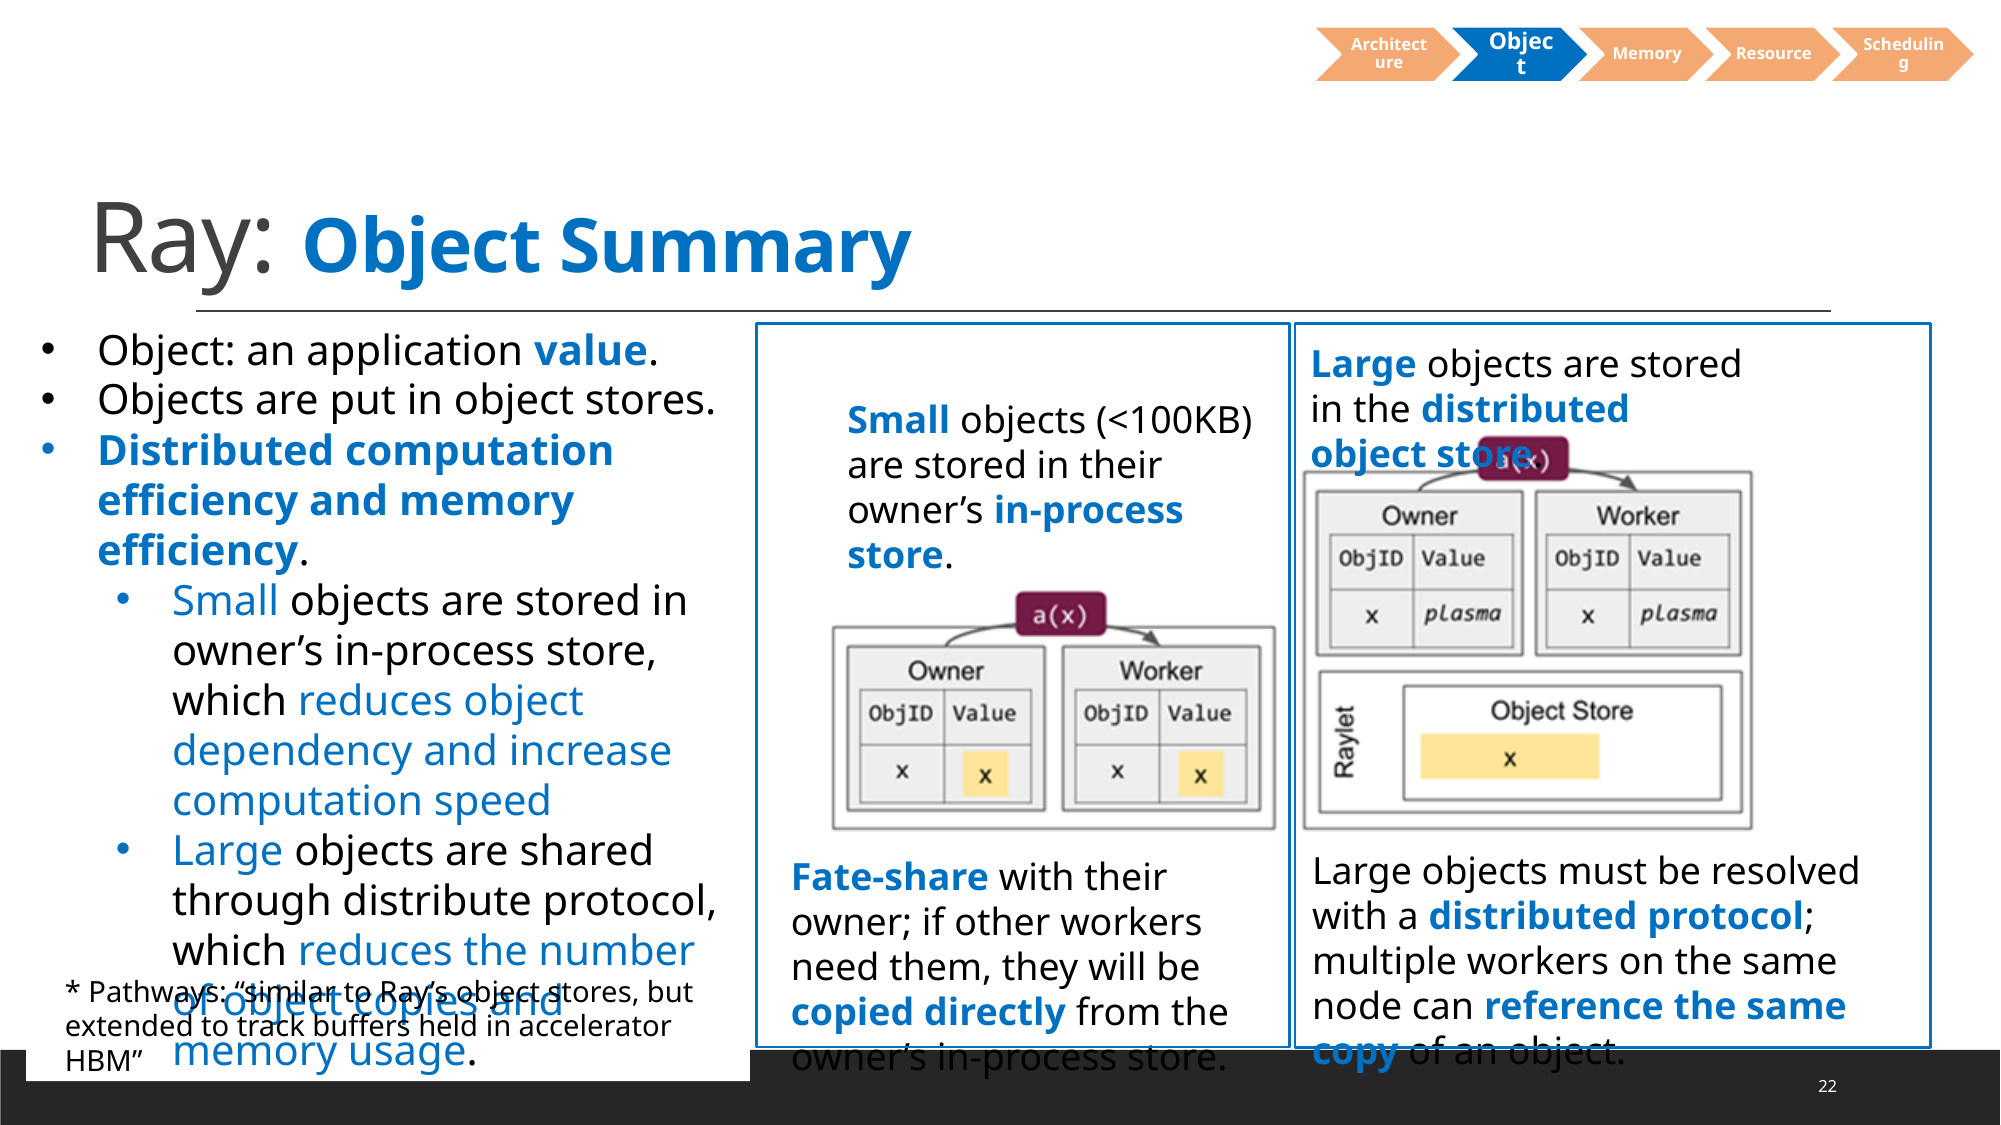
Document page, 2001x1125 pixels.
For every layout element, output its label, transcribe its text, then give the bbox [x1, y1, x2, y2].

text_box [775, 332, 1925, 1043]
text_box * Pathways: “similar to Ray’s object stores, but extended to track buffers held in accelerator HBM” [50, 965, 738, 1086]
text_box [1294, 322, 1932, 333]
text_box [1311, 20, 1977, 89]
text_box [755, 322, 1291, 1048]
title Ray: Object Summary [73, 62, 1952, 301]
slide_number 22 [1803, 1057, 1932, 1118]
text_box Object: an application value. Objects are put in object stores. Distributed computation efficiency and memory efficiency. Small objects are stored in owner’s in-process store, which reduces object dependency and increase computation speed Large objects are shared through distribute protocol, which reduces the number of object copies and memory usage. [26, 316, 750, 1082]
